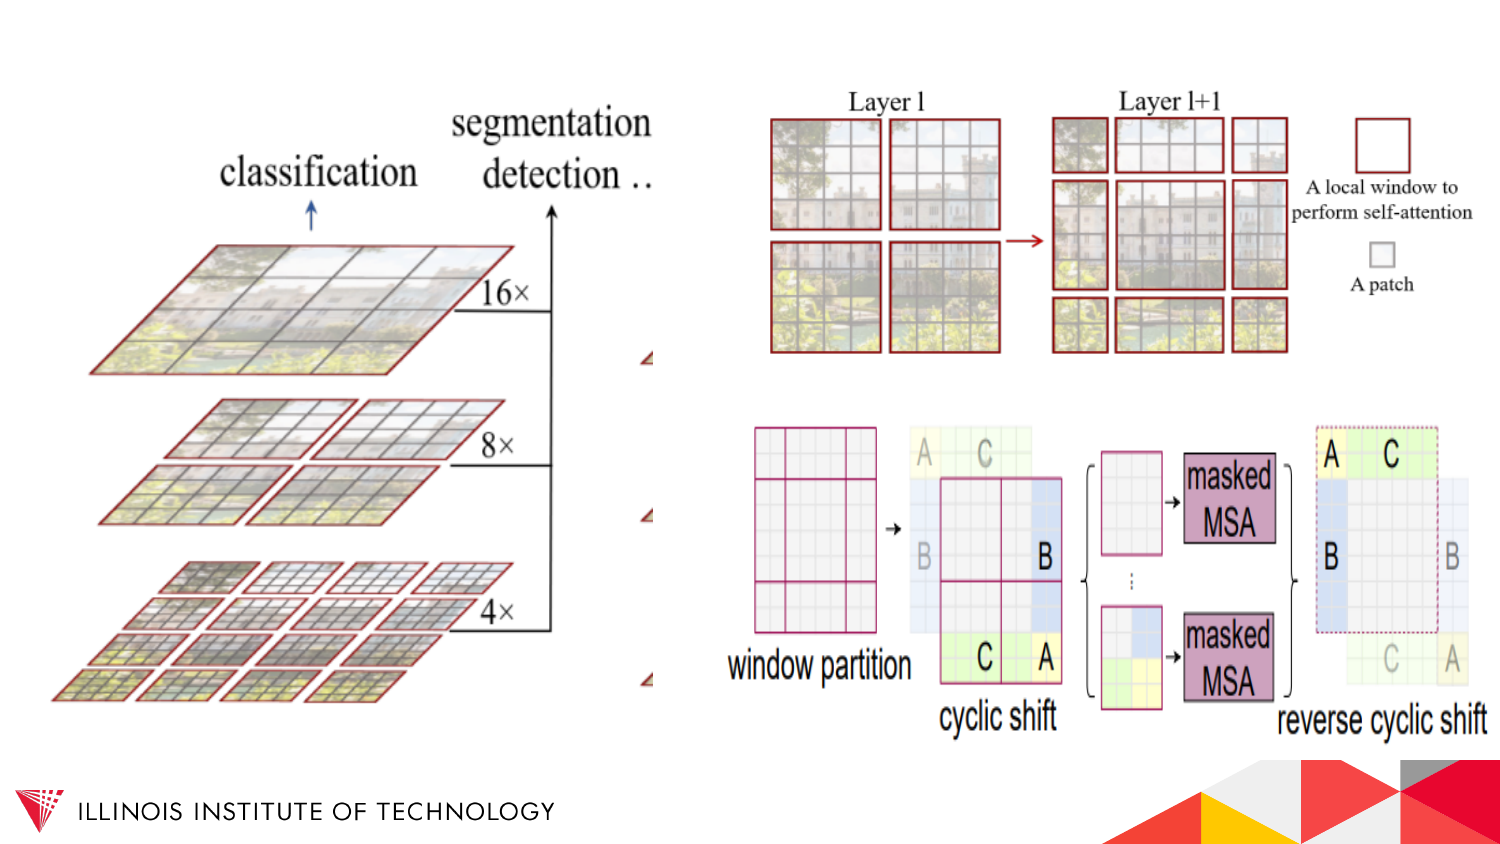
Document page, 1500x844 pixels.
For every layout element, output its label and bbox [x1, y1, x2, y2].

picture [0, 0, 653, 719]
picture [711, 388, 1500, 761]
picture [728, 21, 1484, 365]
picture [15, 790, 554, 833]
